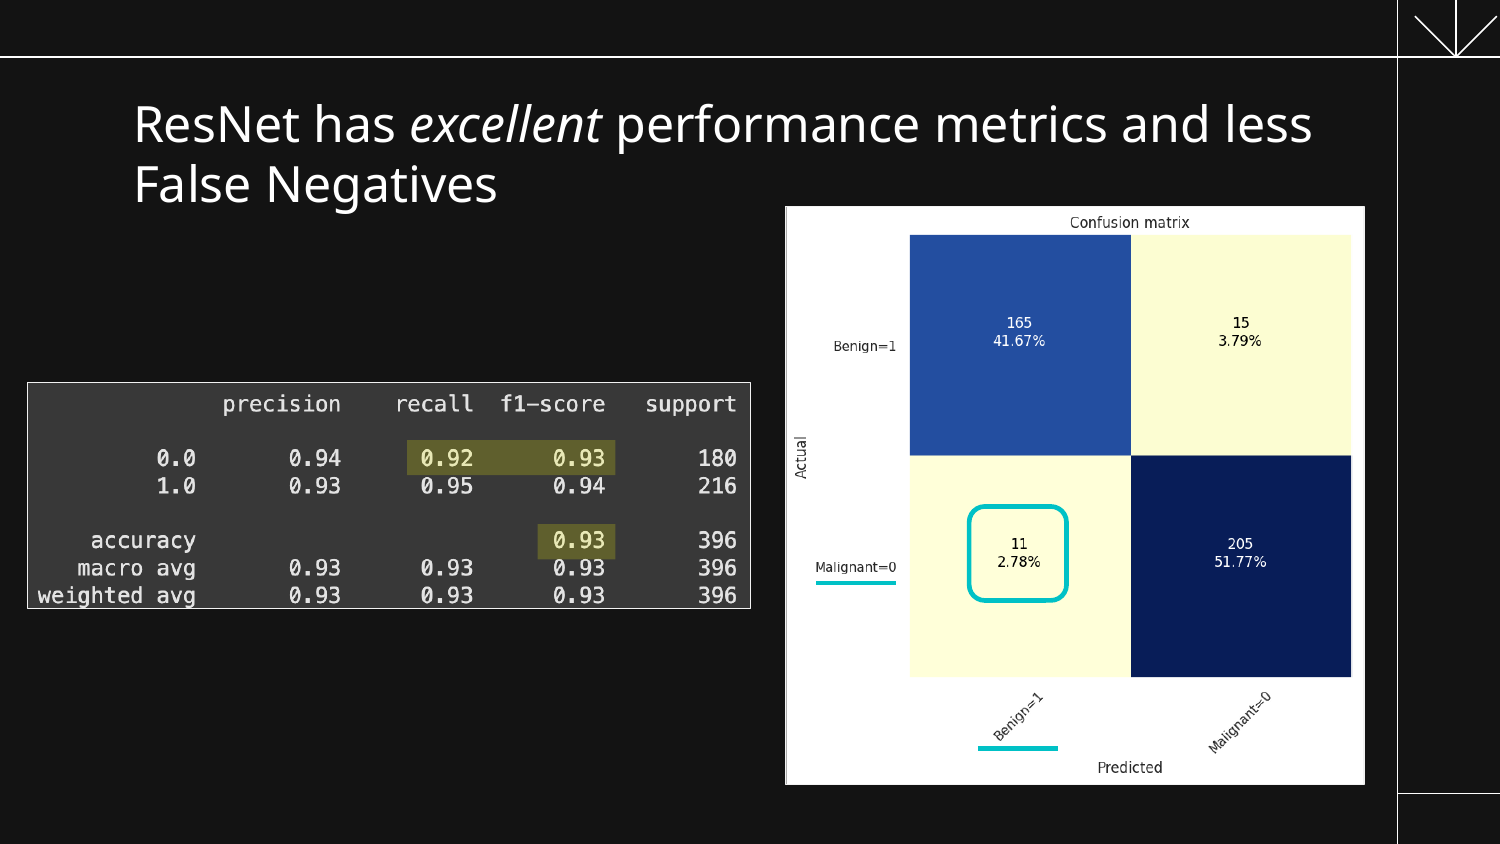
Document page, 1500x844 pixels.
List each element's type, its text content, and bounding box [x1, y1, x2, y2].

picture [28, 382, 751, 609]
title ResNet has excellent performance metrics and less False Negatives [118, 77, 1382, 172]
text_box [406, 439, 616, 560]
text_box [815, 506, 1067, 749]
picture [786, 207, 1364, 784]
